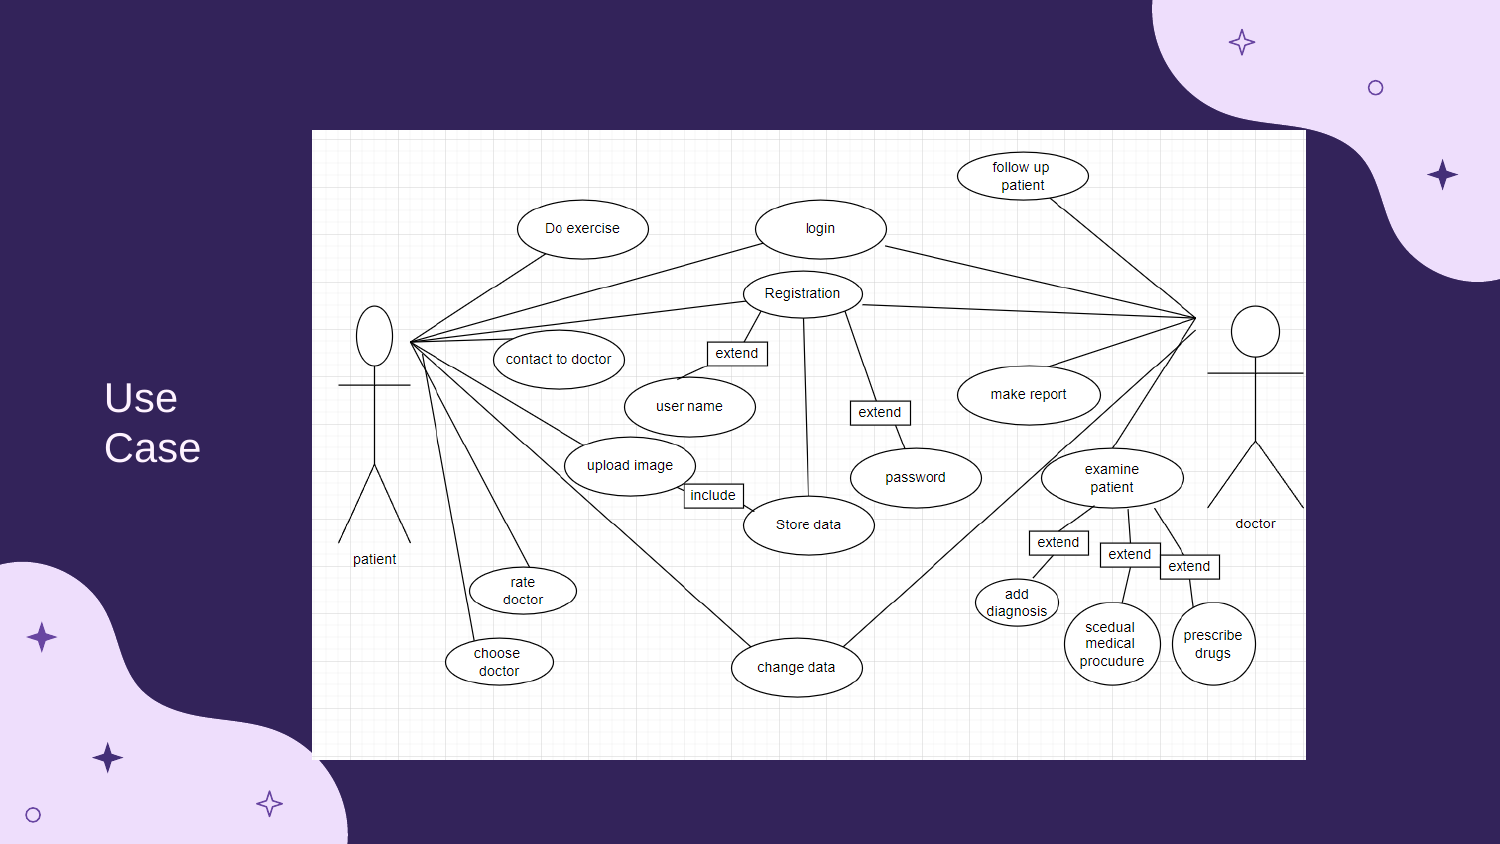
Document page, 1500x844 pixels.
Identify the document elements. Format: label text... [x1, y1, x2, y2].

picture [311, 130, 1306, 761]
text_box Use Case [89, 363, 231, 479]
